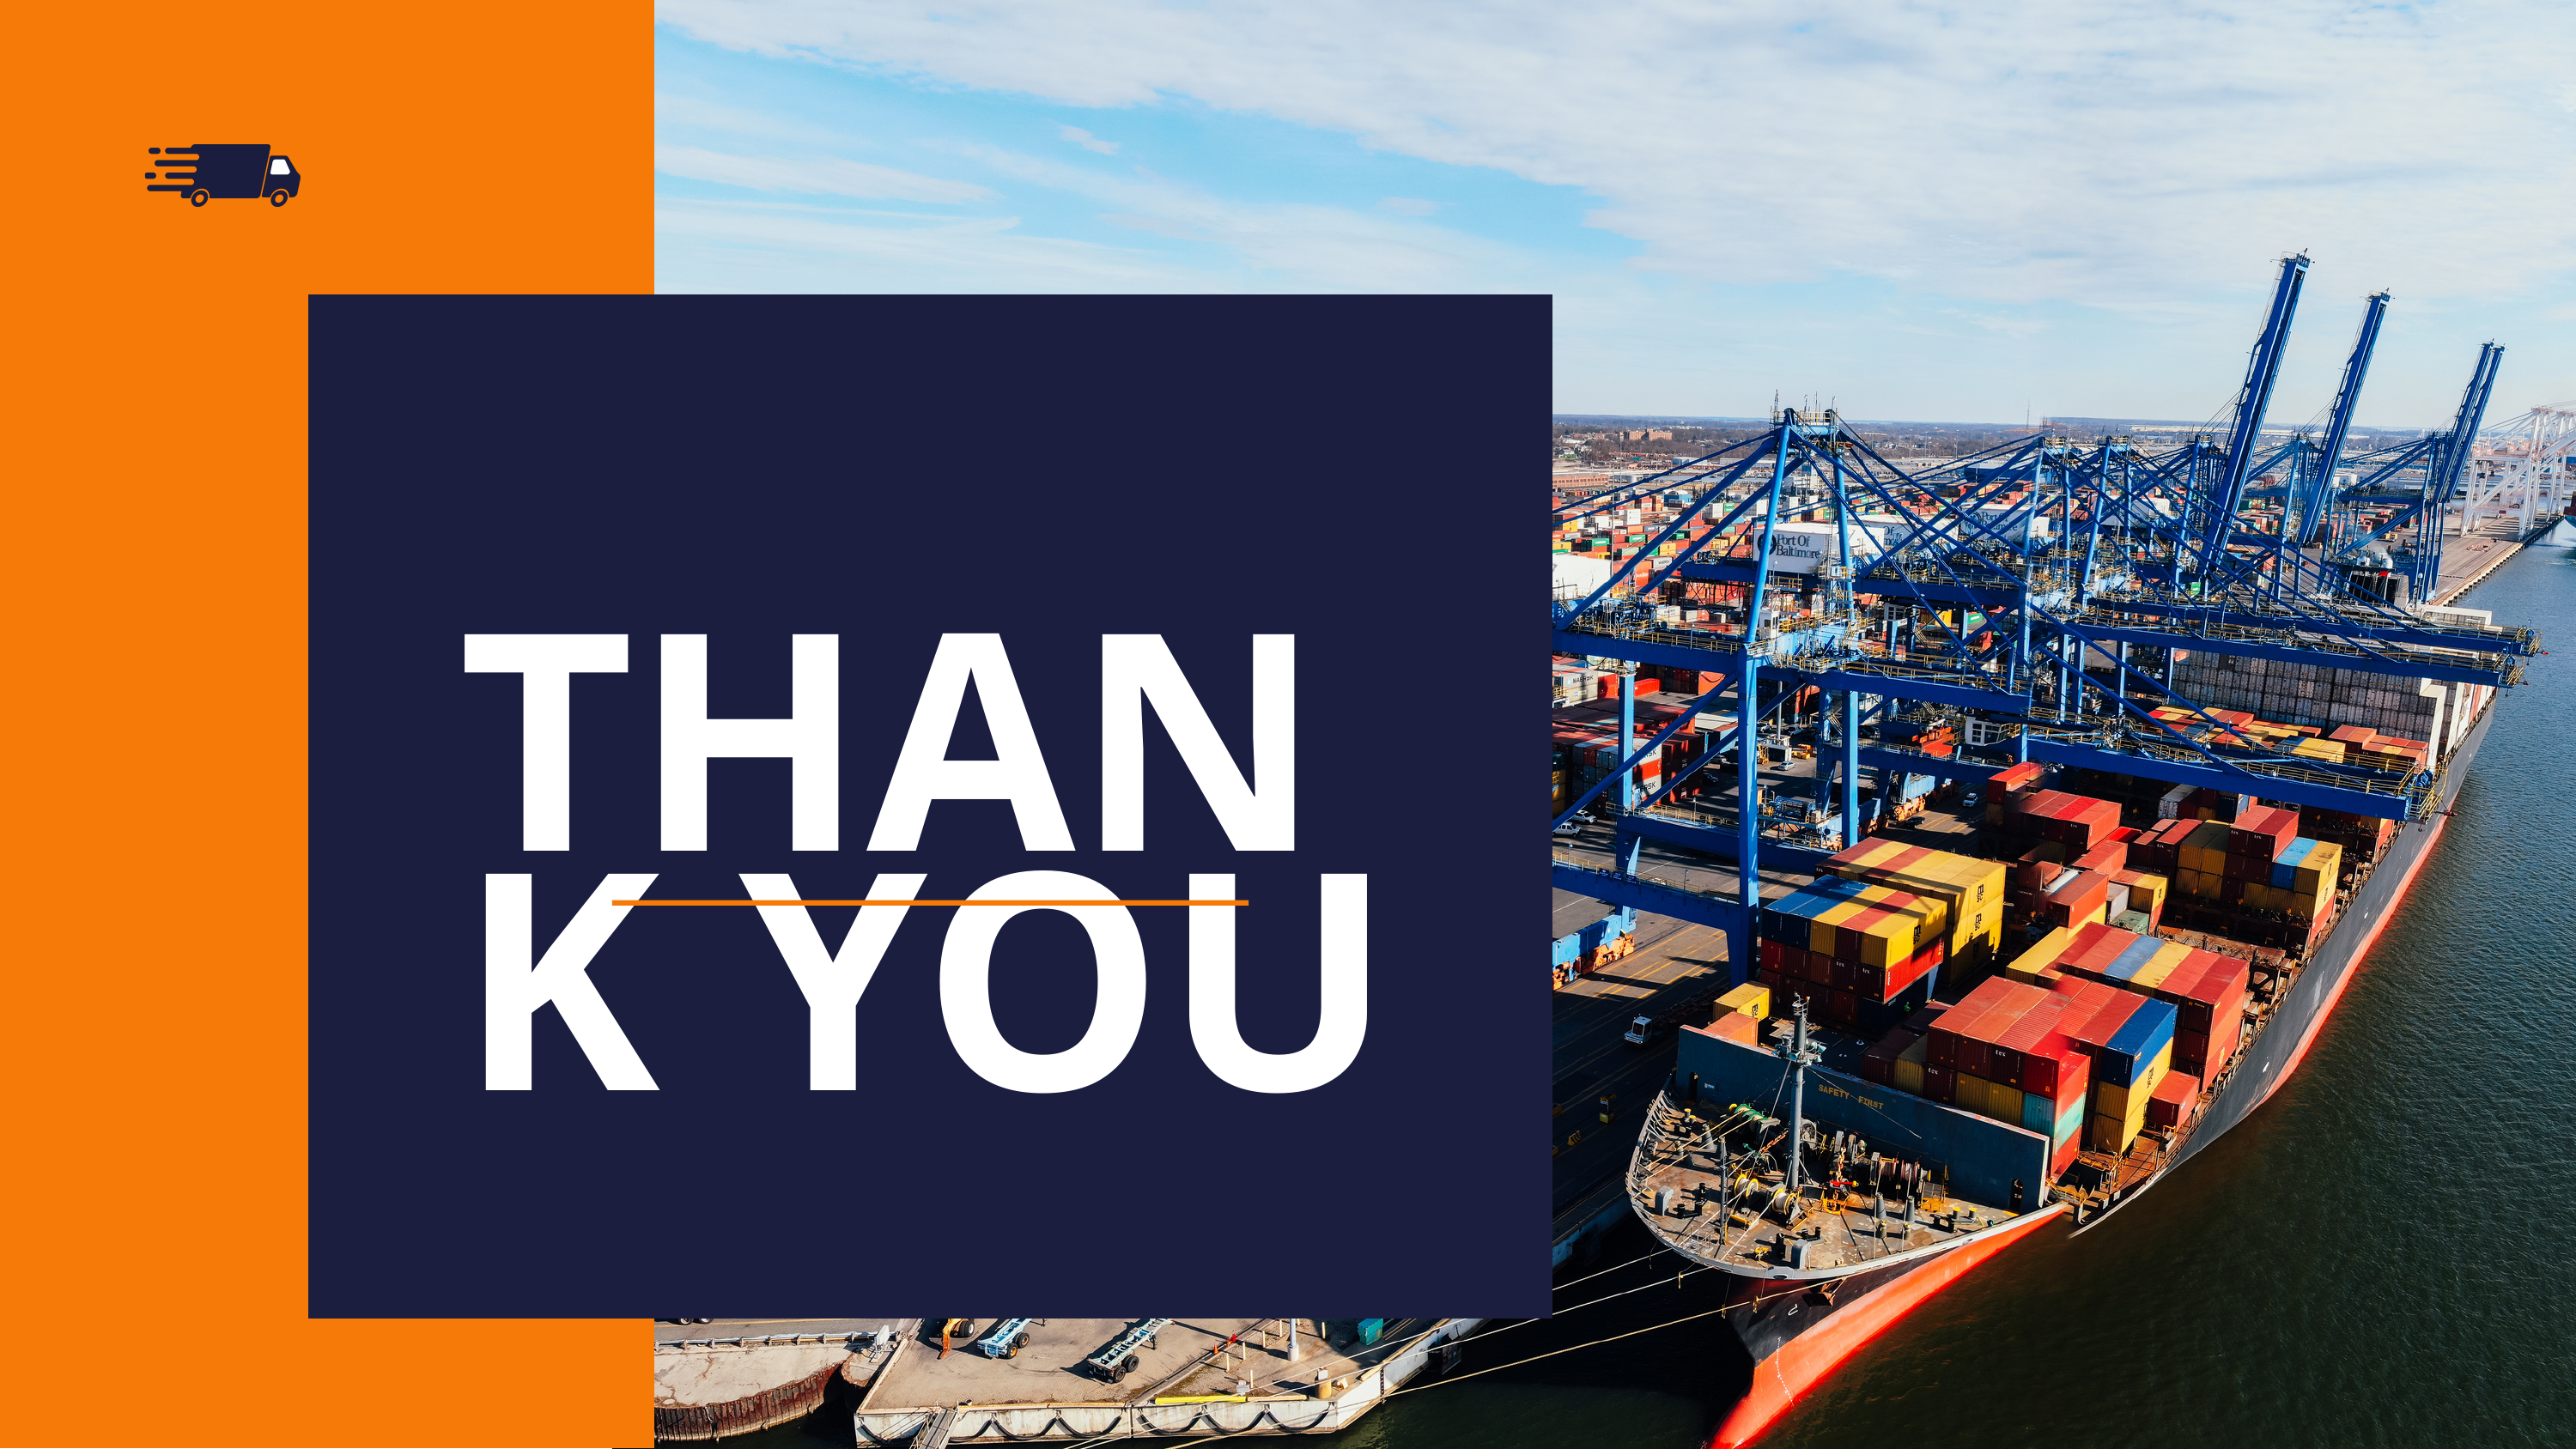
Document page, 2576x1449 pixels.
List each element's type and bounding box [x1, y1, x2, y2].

text_box [658, 0, 2576, 1449]
text_box [0, 0, 655, 1449]
text_box [308, 294, 1552, 1319]
